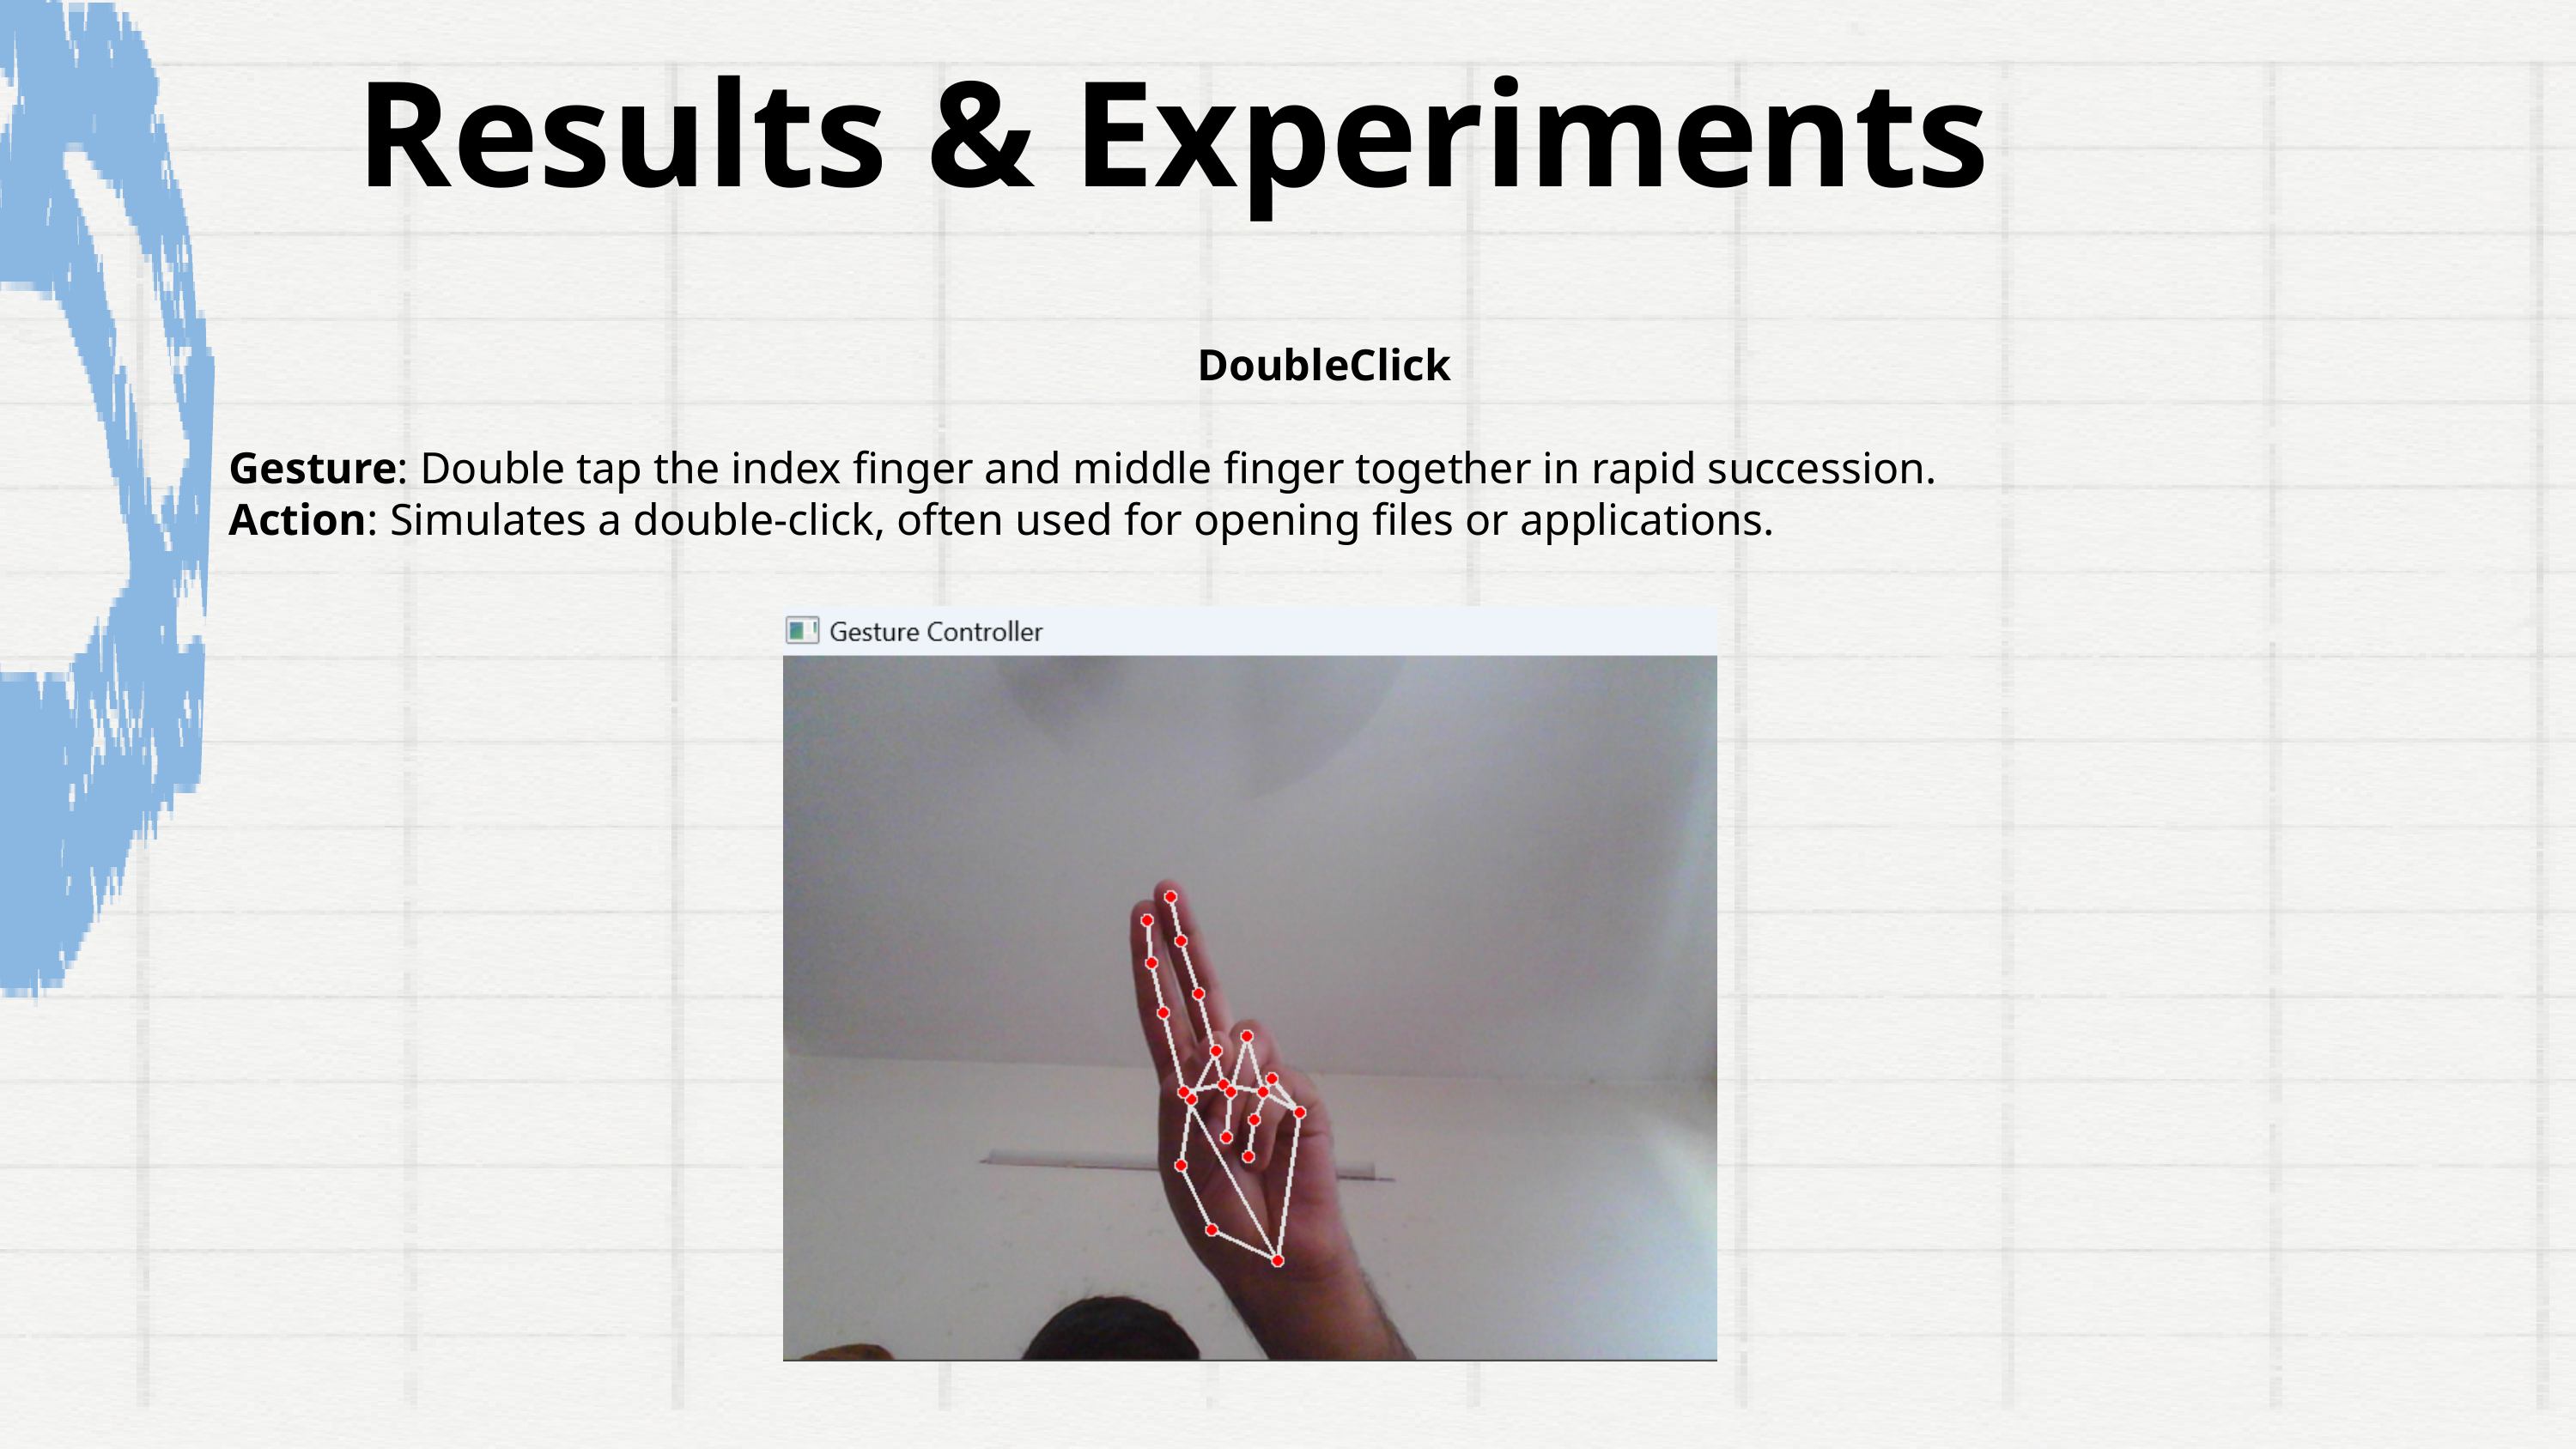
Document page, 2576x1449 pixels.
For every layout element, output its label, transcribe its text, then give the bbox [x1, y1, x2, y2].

text_box DoubleClick Gesture: Double tap the index finger and middle finger together in rapid succession. Action: Simulates a double-click, often used for opening files or applications. [228, 337, 2432, 1214]
picture [783, 605, 1718, 1361]
text_box [0, 0, 228, 1016]
text_box Results & Experiments [356, 74, 2220, 216]
text_box [0, 0, 2576, 1449]
